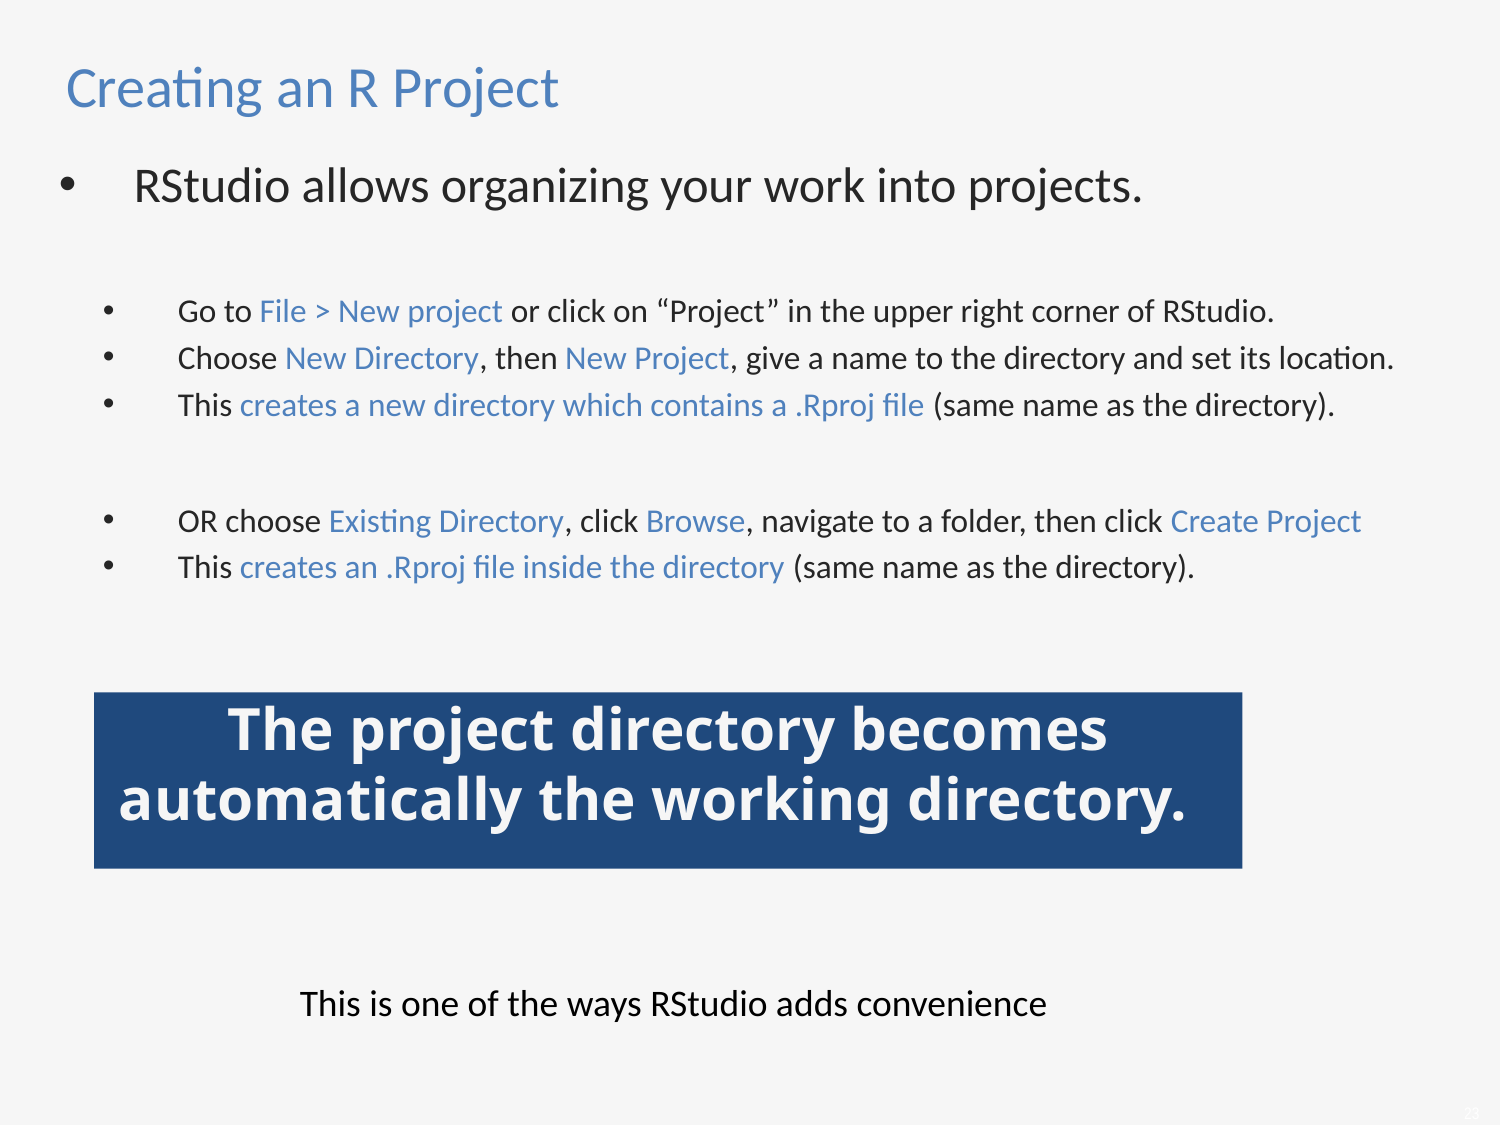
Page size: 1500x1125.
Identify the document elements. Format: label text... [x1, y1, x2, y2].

text_box This is one of the ways RStudio adds convenience [284, 971, 1146, 1032]
list RStudio allows organizing your work into projects. Go to File > New project or click on “Project” in the upper right corner of RStudio. Choose New Directory, then New Project, give a name to the directory and set its location. This creates a new directory which contains a .Rproj file (same name as the directory). OR choose Existing Directory, click Browse, navigate to a folder, then click Create Project This creates an .Rproj file inside the directory (same name as the directory). [59, 152, 1430, 973]
text_box The project directory becomes automatically the working directory. [94, 692, 1243, 869]
title Creating an R Project [42, 56, 1344, 121]
